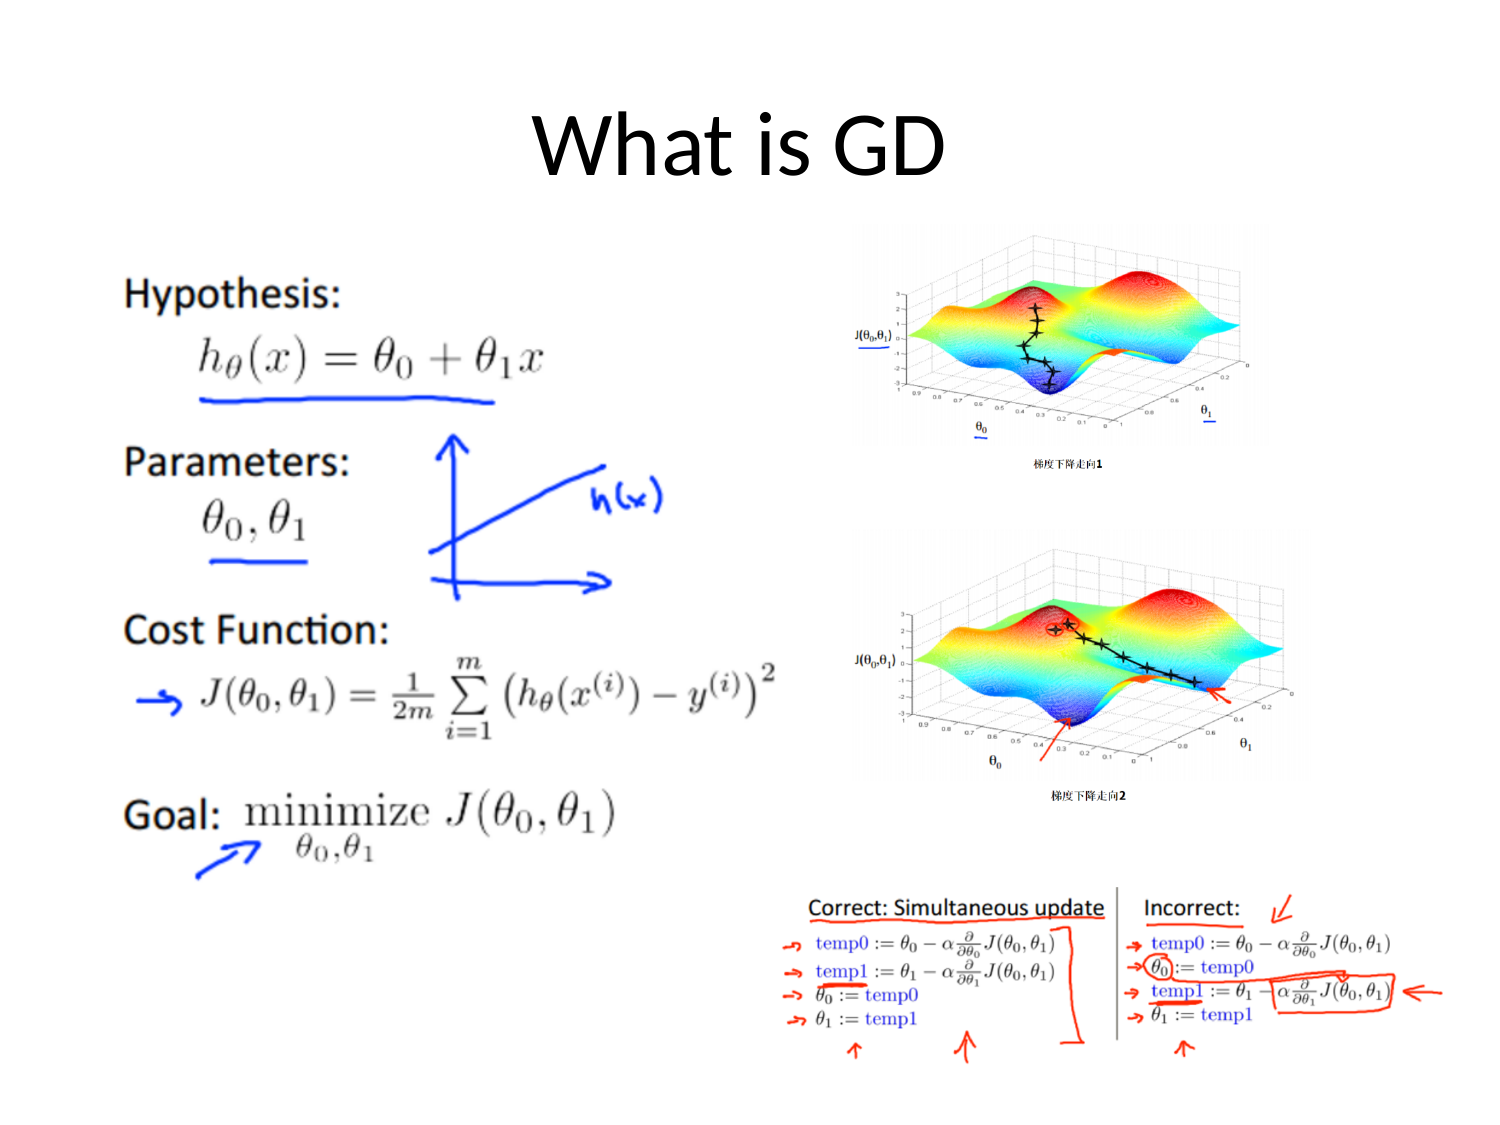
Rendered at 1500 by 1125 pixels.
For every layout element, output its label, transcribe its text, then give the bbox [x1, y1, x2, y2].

title What is GD [75, 45, 1425, 233]
picture [849, 524, 1311, 808]
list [774, 887, 1451, 1070]
picture [87, 237, 806, 891]
picture [849, 224, 1269, 479]
